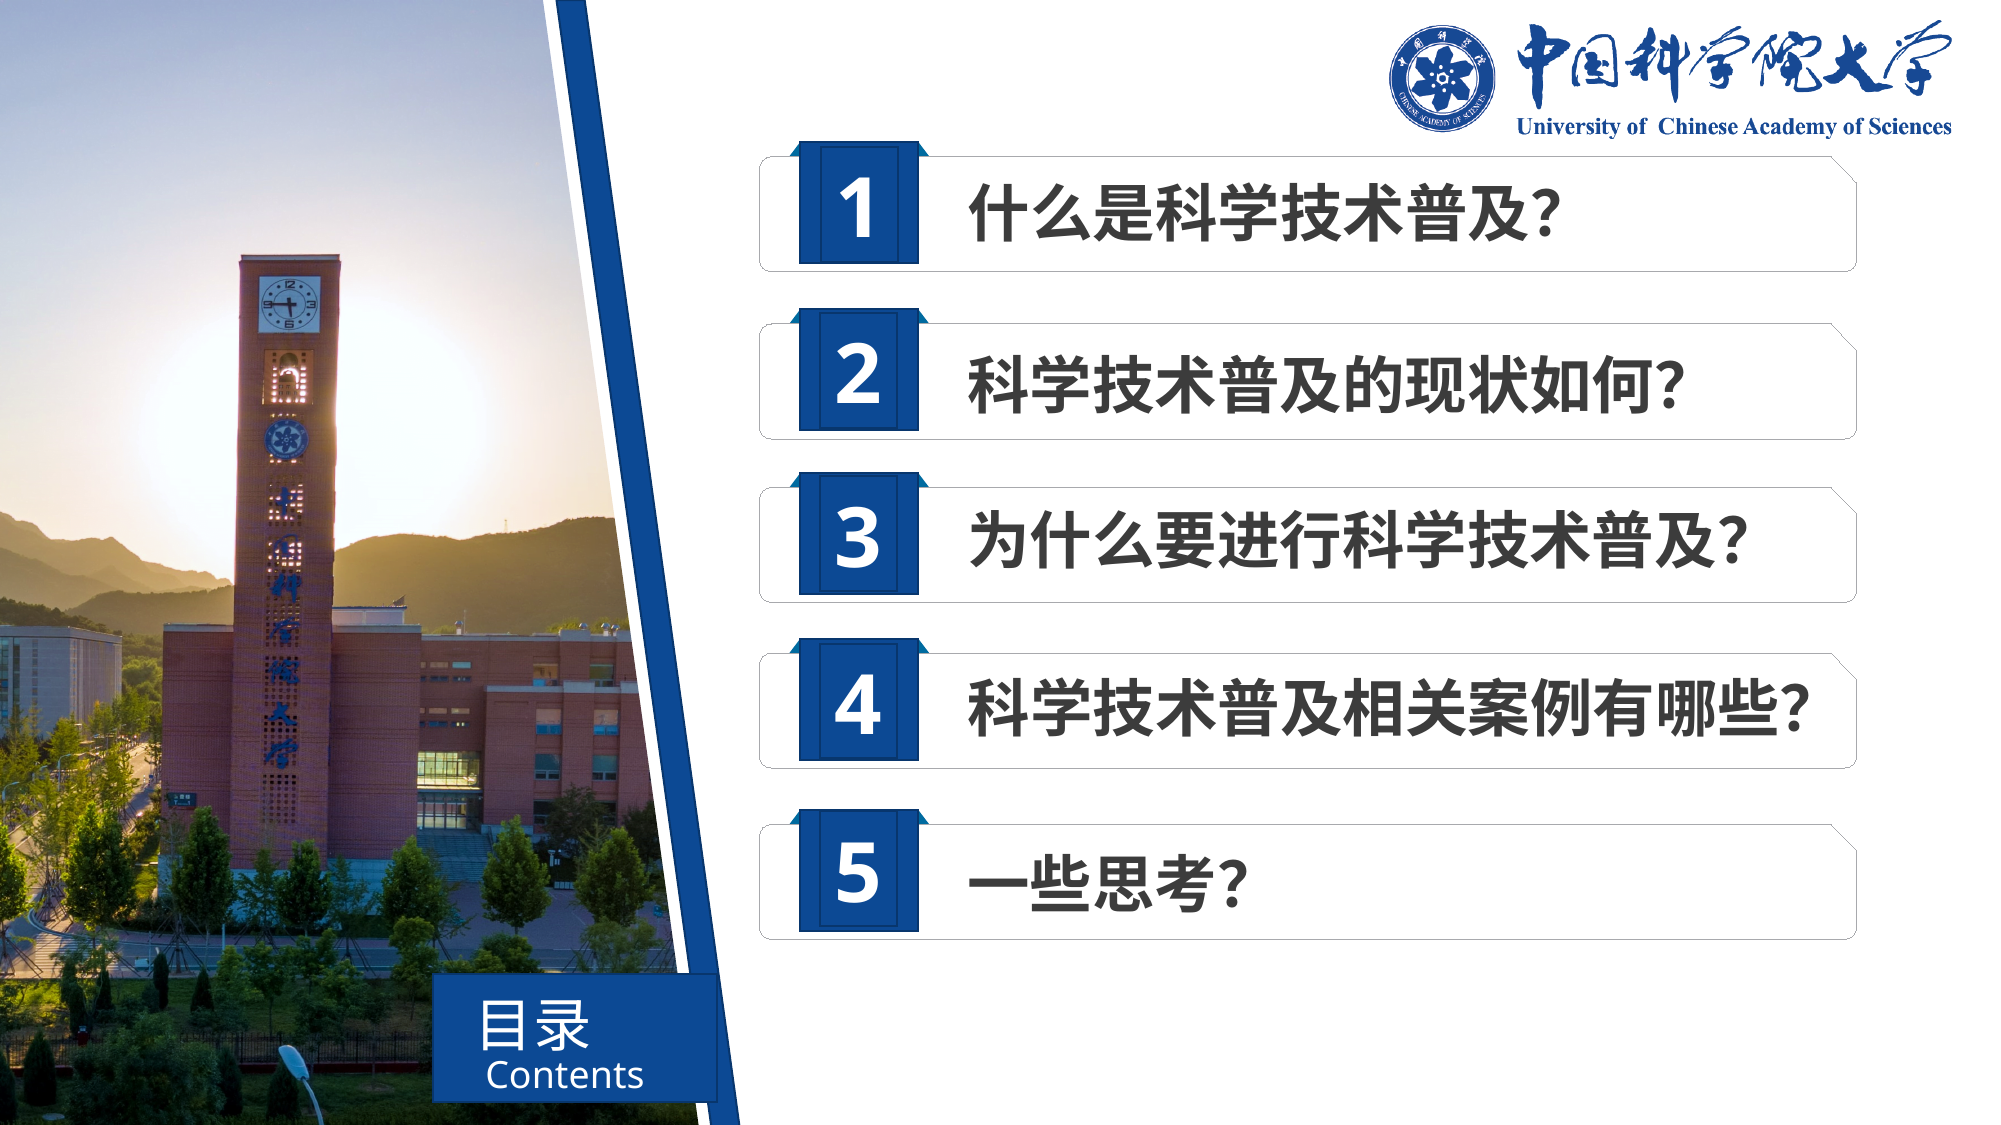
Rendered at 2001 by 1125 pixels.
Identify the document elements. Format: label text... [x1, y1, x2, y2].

text_box 1 [820, 146, 899, 263]
picture [1389, 20, 1952, 139]
text_box [799, 472, 919, 595]
text_box [759, 156, 1857, 272]
text_box [789, 474, 799, 487]
text_box [919, 810, 929, 824]
text_box [789, 143, 799, 156]
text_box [433, 0, 740, 1125]
text_box [759, 323, 1857, 440]
text_box [789, 640, 799, 653]
text_box 为什么要进行科学技术普及？ [952, 494, 1795, 584]
text_box [759, 487, 1857, 603]
text_box 4 [819, 643, 898, 759]
text_box 3 [819, 475, 898, 592]
text_box 科学技术普及相关案例有哪些？ [952, 661, 1858, 752]
text_box [919, 310, 929, 323]
text_box 2 [819, 312, 898, 429]
text_box [789, 310, 799, 323]
text_box 一些思考？ [952, 837, 1296, 928]
text_box [919, 474, 929, 487]
text_box [0, 0, 433, 1125]
text_box [759, 653, 1857, 769]
text_box [799, 809, 919, 932]
text_box [799, 638, 919, 761]
text_box [789, 811, 799, 824]
text_box 科学技术普及的现状如何？ [952, 339, 1733, 429]
text_box [759, 824, 1857, 940]
text_box [919, 639, 930, 653]
text_box 什么是科学技术普及？ [952, 166, 1608, 257]
text_box [799, 308, 919, 431]
text_box [799, 141, 919, 264]
text_box [919, 142, 929, 156]
text_box 5 [819, 810, 898, 927]
